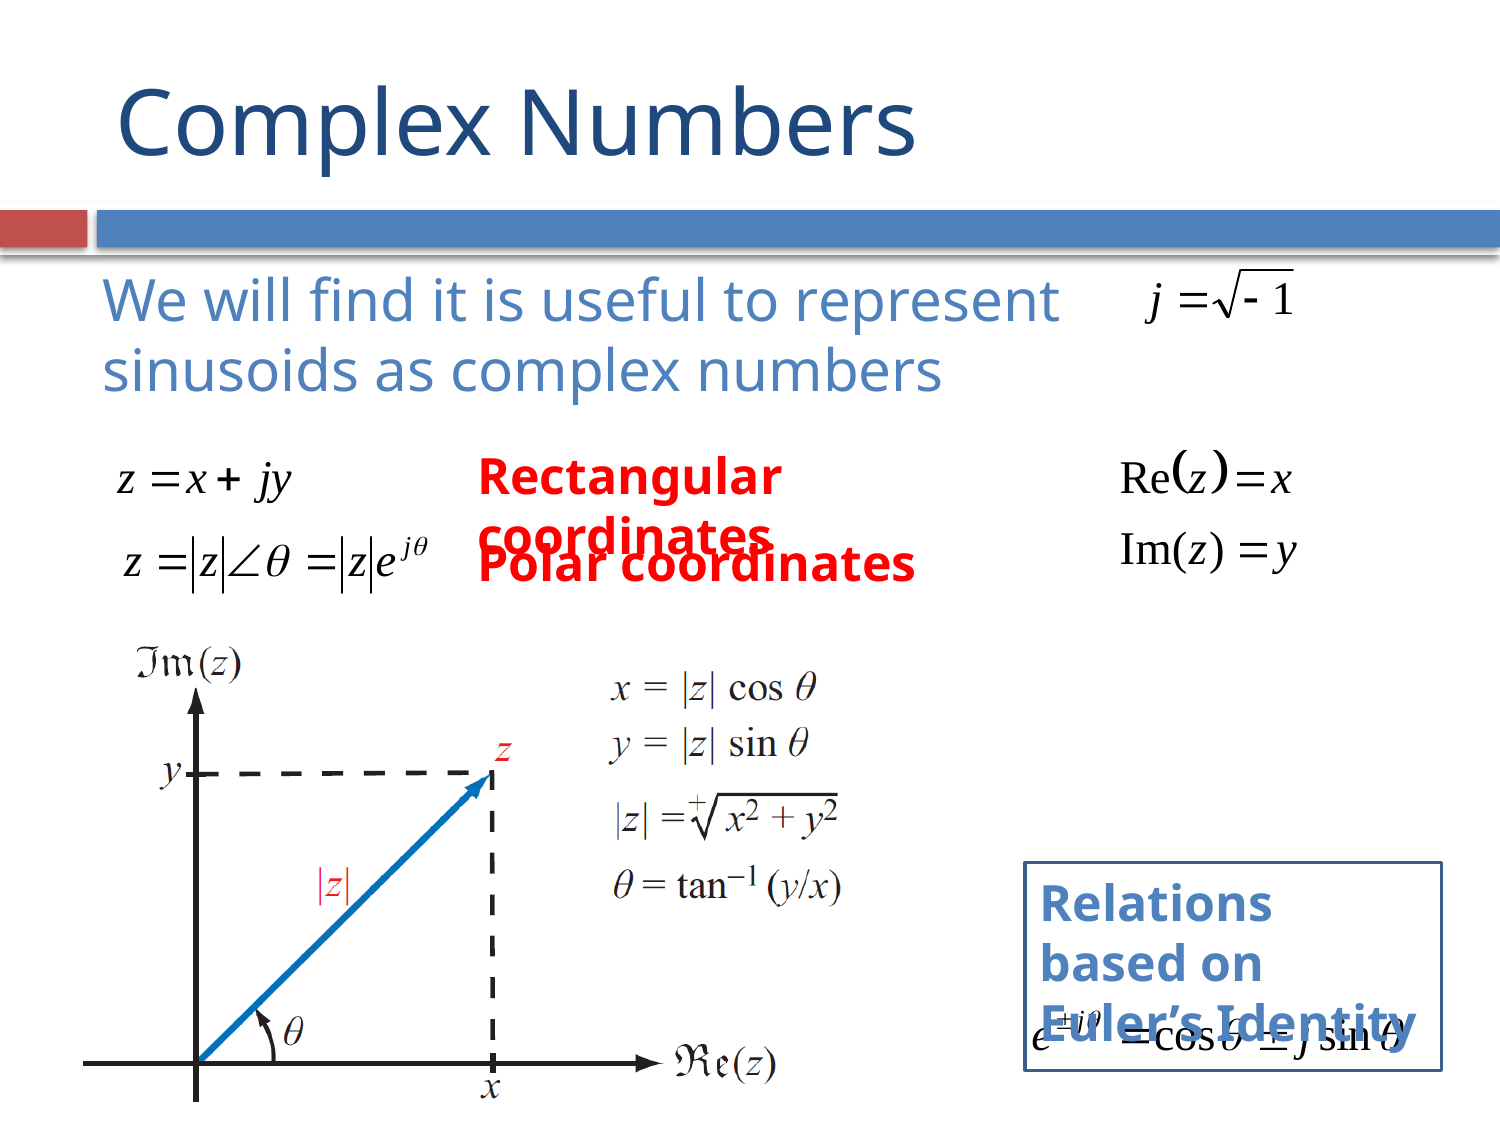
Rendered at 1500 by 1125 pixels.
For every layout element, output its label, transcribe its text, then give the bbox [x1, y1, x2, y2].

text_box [114, 525, 438, 605]
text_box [107, 454, 303, 514]
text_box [1112, 449, 1307, 584]
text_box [1024, 999, 1415, 1071]
text_box [1023, 861, 1443, 1072]
picture [74, 638, 846, 1113]
text_box Rectangular coordinates [462, 437, 1025, 524]
text_box Polar coordinates [462, 524, 1025, 599]
title Complex Numbers [100, 37, 1438, 200]
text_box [1133, 259, 1302, 335]
text_box We will find it is useful to represent sinusoids as complex numbers [87, 255, 1125, 411]
